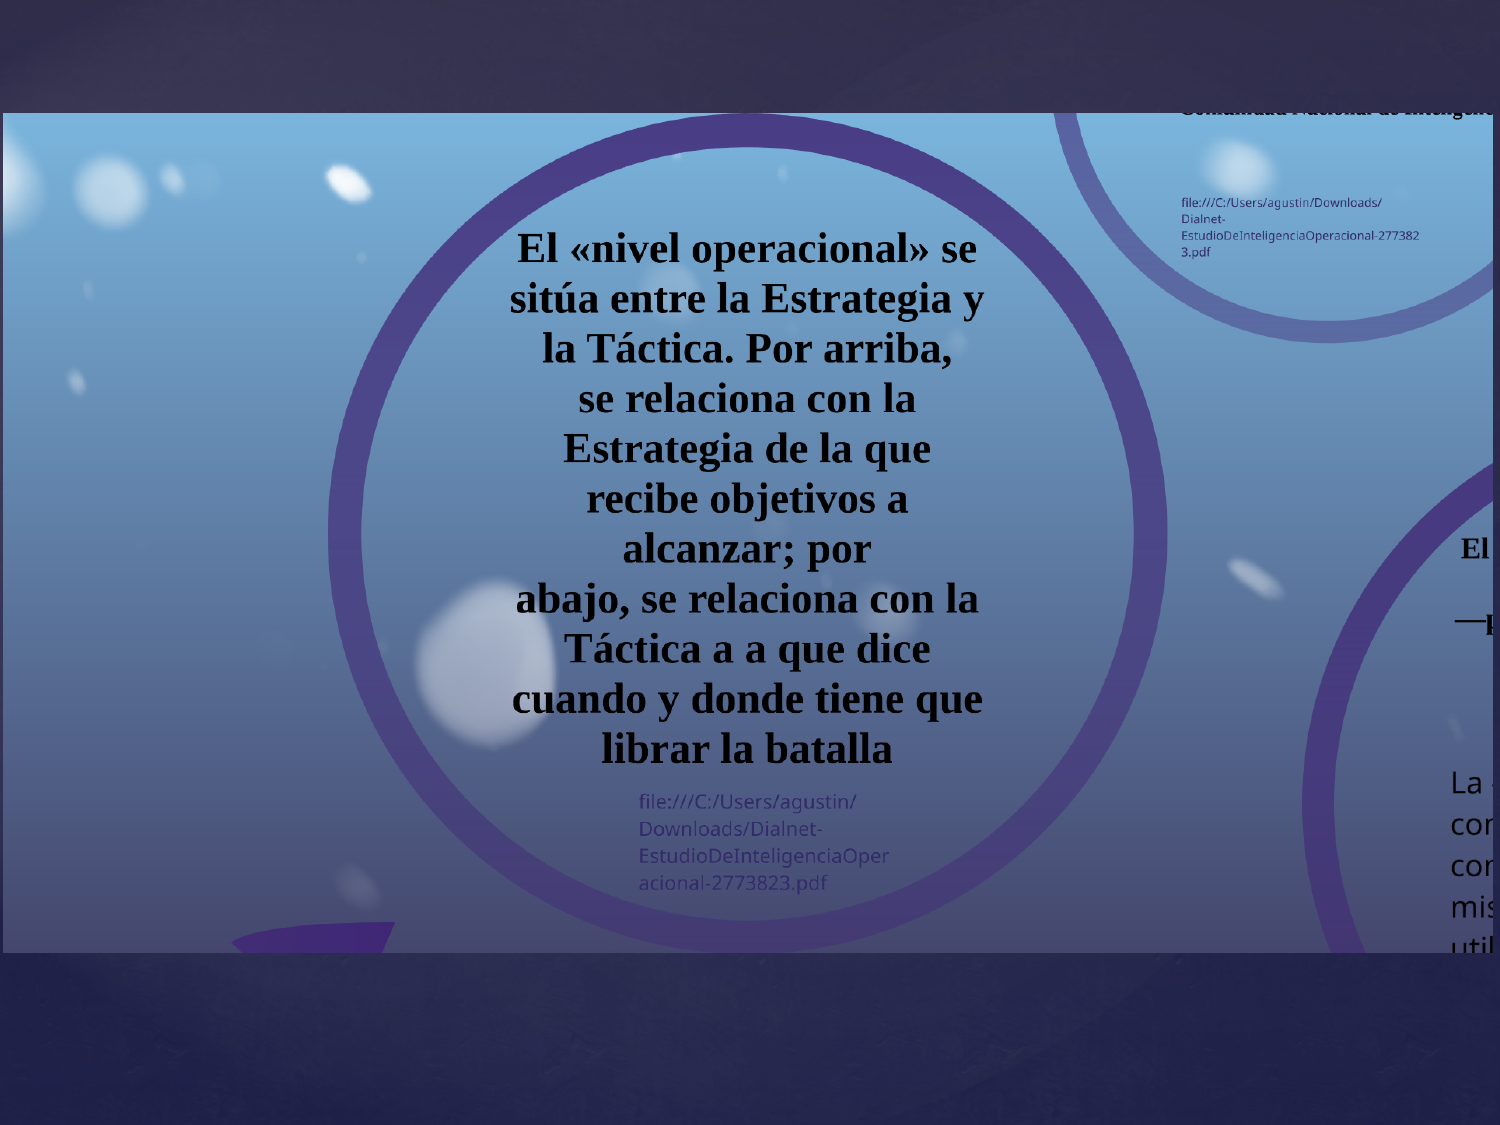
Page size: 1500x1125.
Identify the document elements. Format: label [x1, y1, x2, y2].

picture [2, 113, 1494, 953]
